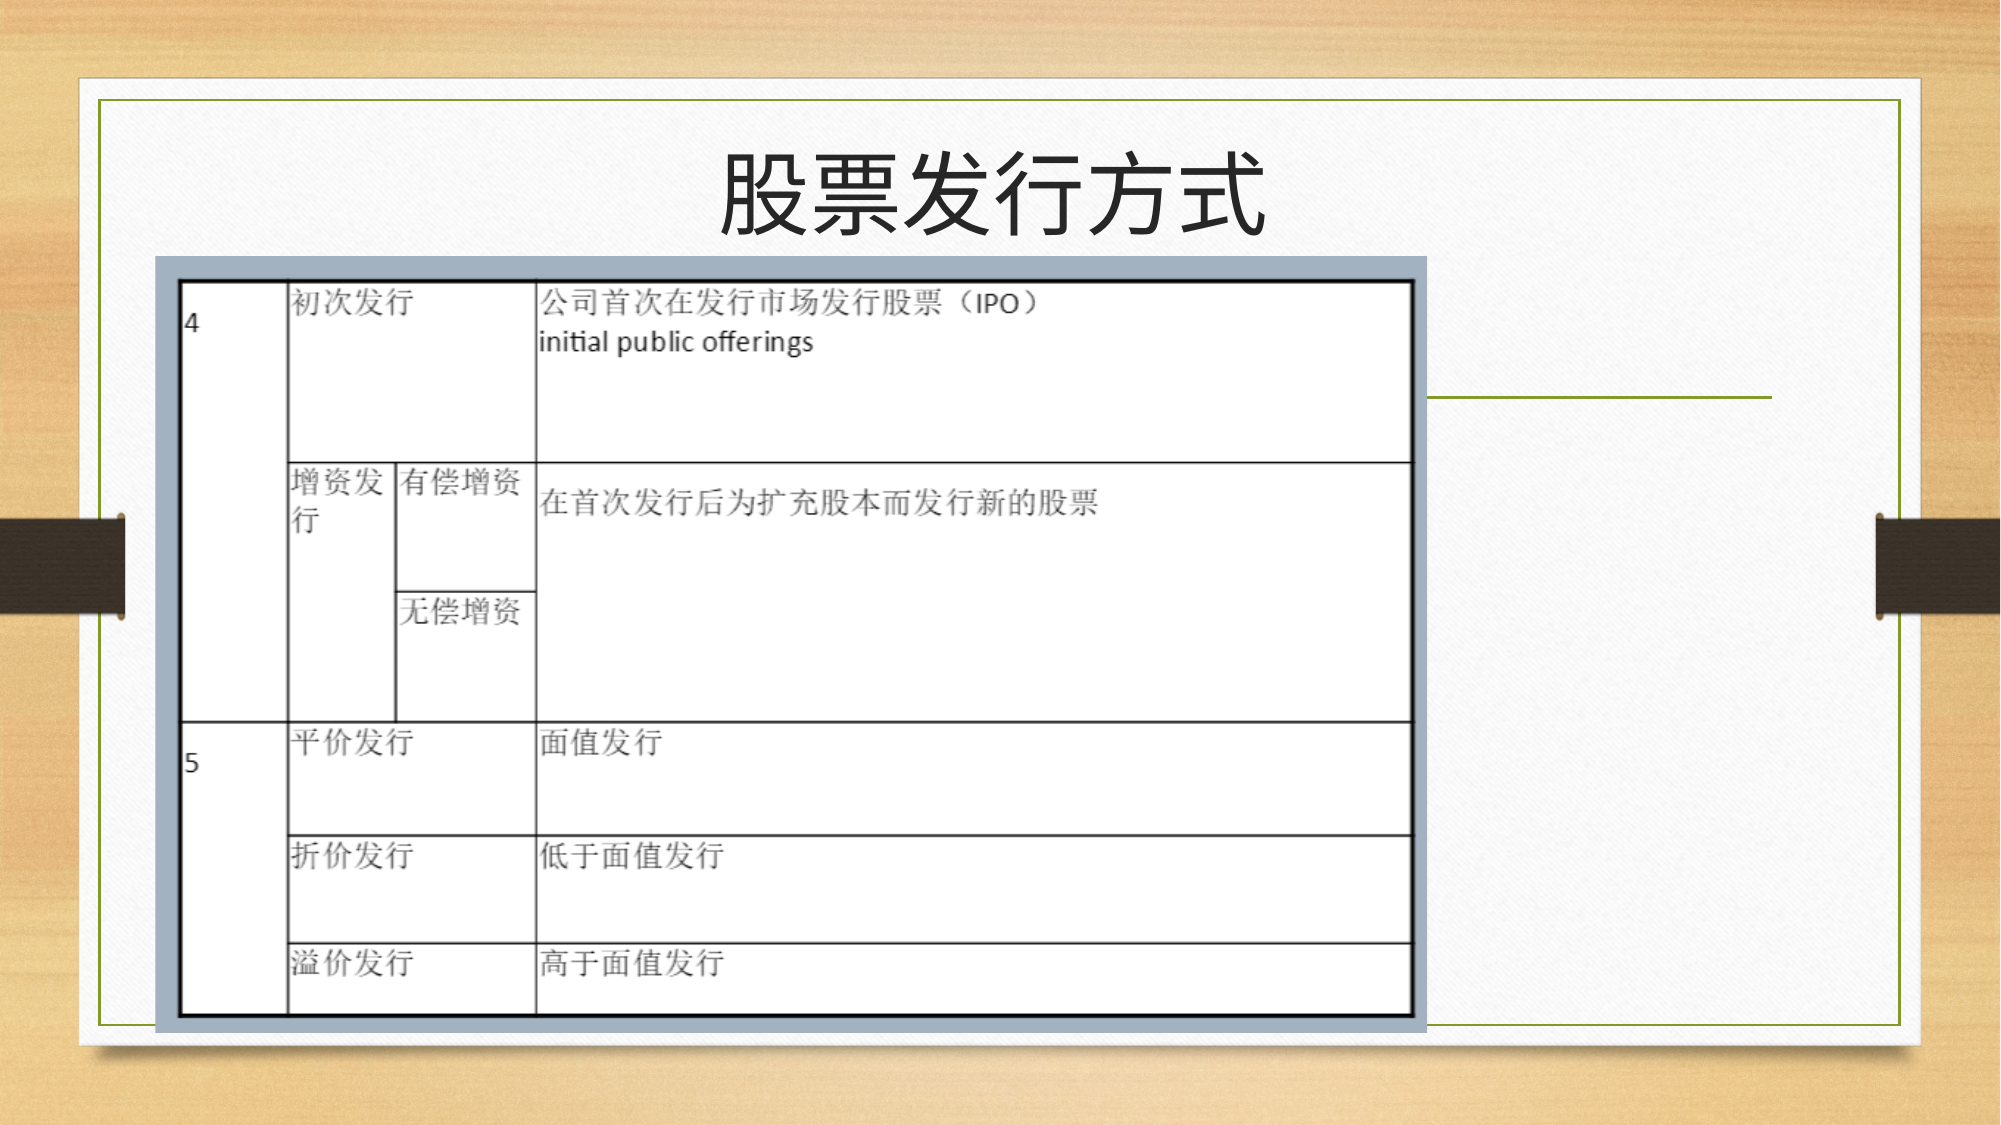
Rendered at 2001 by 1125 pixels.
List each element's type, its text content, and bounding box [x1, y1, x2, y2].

title 股票发行方式 [206, 85, 1782, 299]
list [155, 255, 1428, 1034]
picture [0, 0, 2001, 1125]
